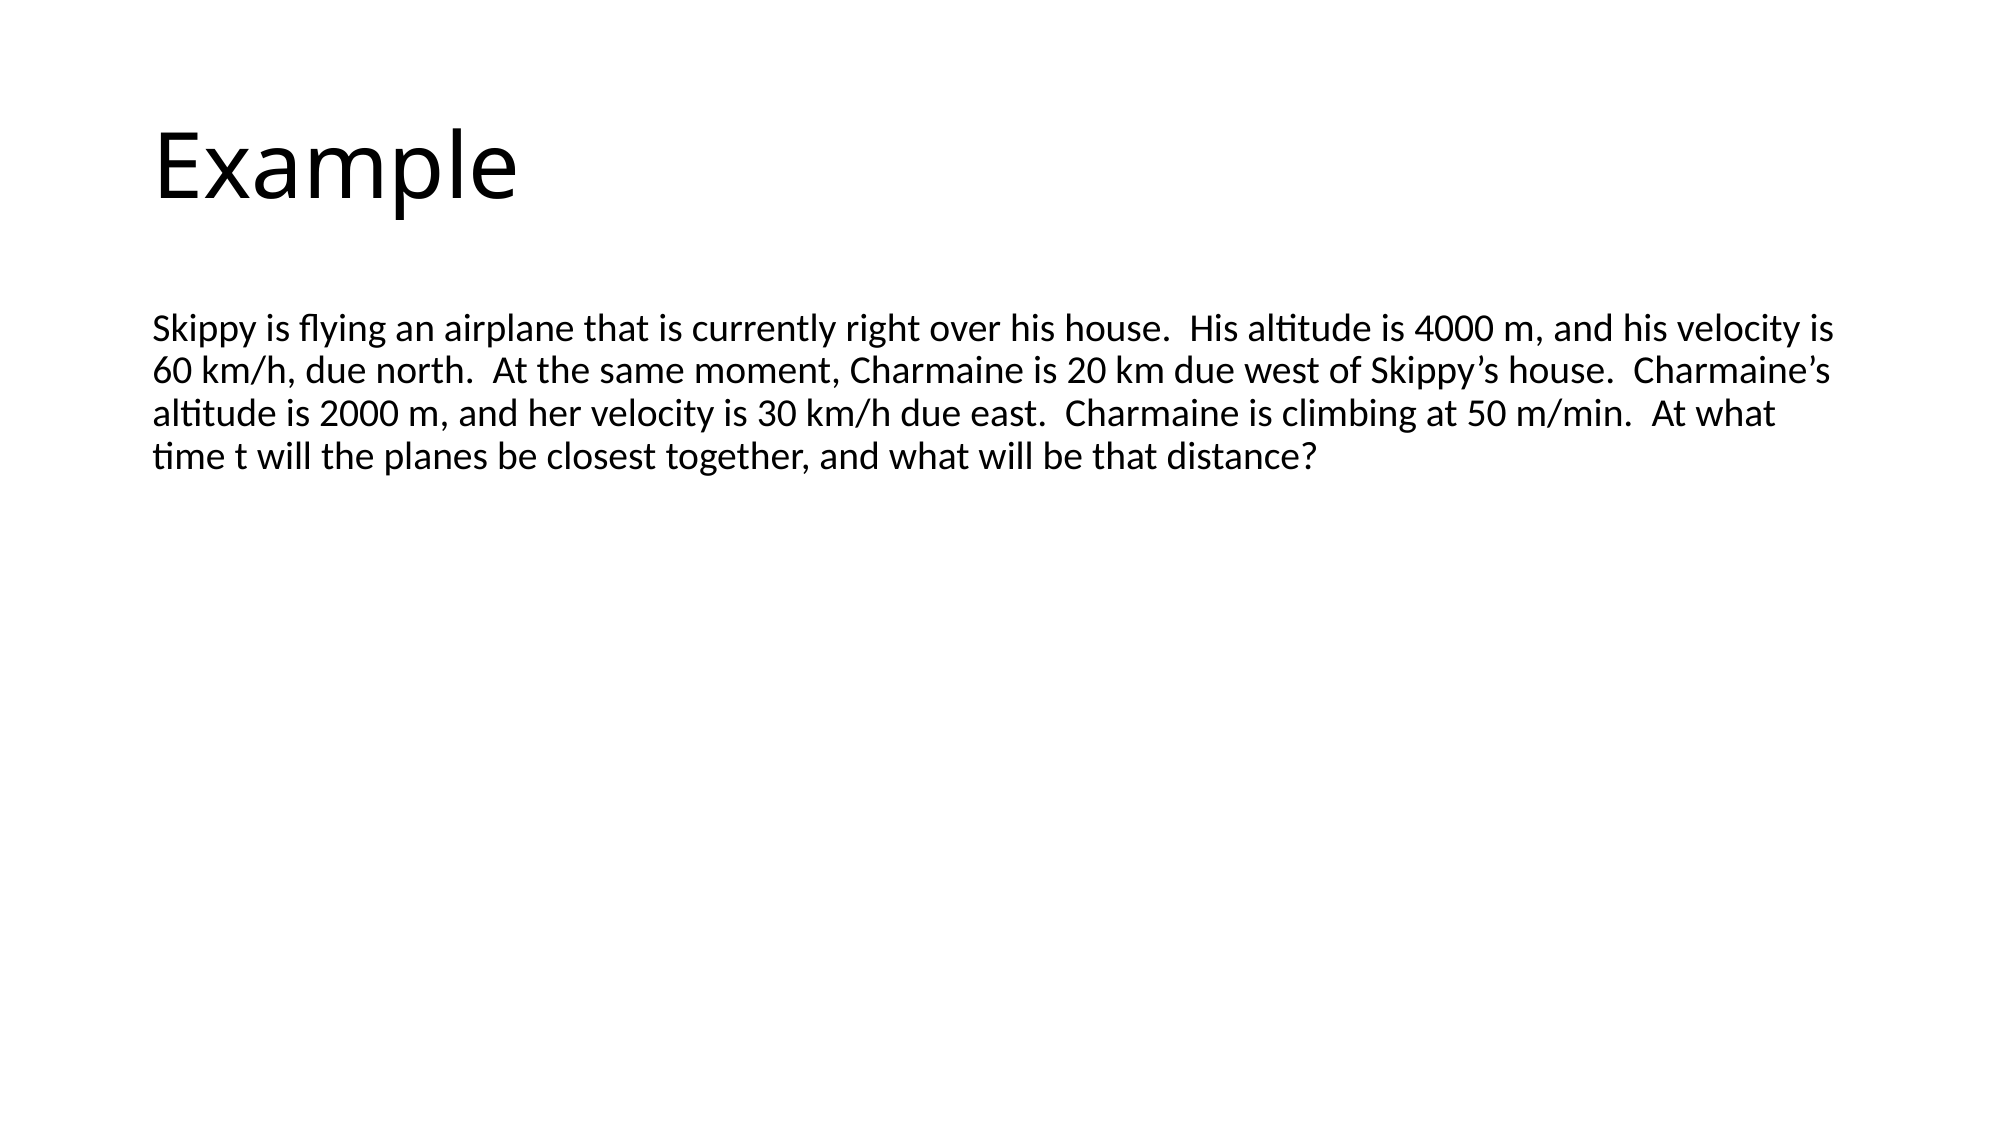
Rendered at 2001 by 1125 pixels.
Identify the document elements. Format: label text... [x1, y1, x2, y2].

title Example [137, 59, 1863, 278]
list Skippy is flying an airplane that is currently right over his house. His altitude is 4000 m, and his velocity is 60 km/h, due north. At the same moment, Charmaine is 20 km due west of Skippy’s house. Charmaine’s altitude is 2000 m, and her velocity is 30 km/h due east. Charmaine is climbing at 50 m/min. At what time t will the planes be closest together, and what will be that distance? [137, 299, 1863, 1014]
